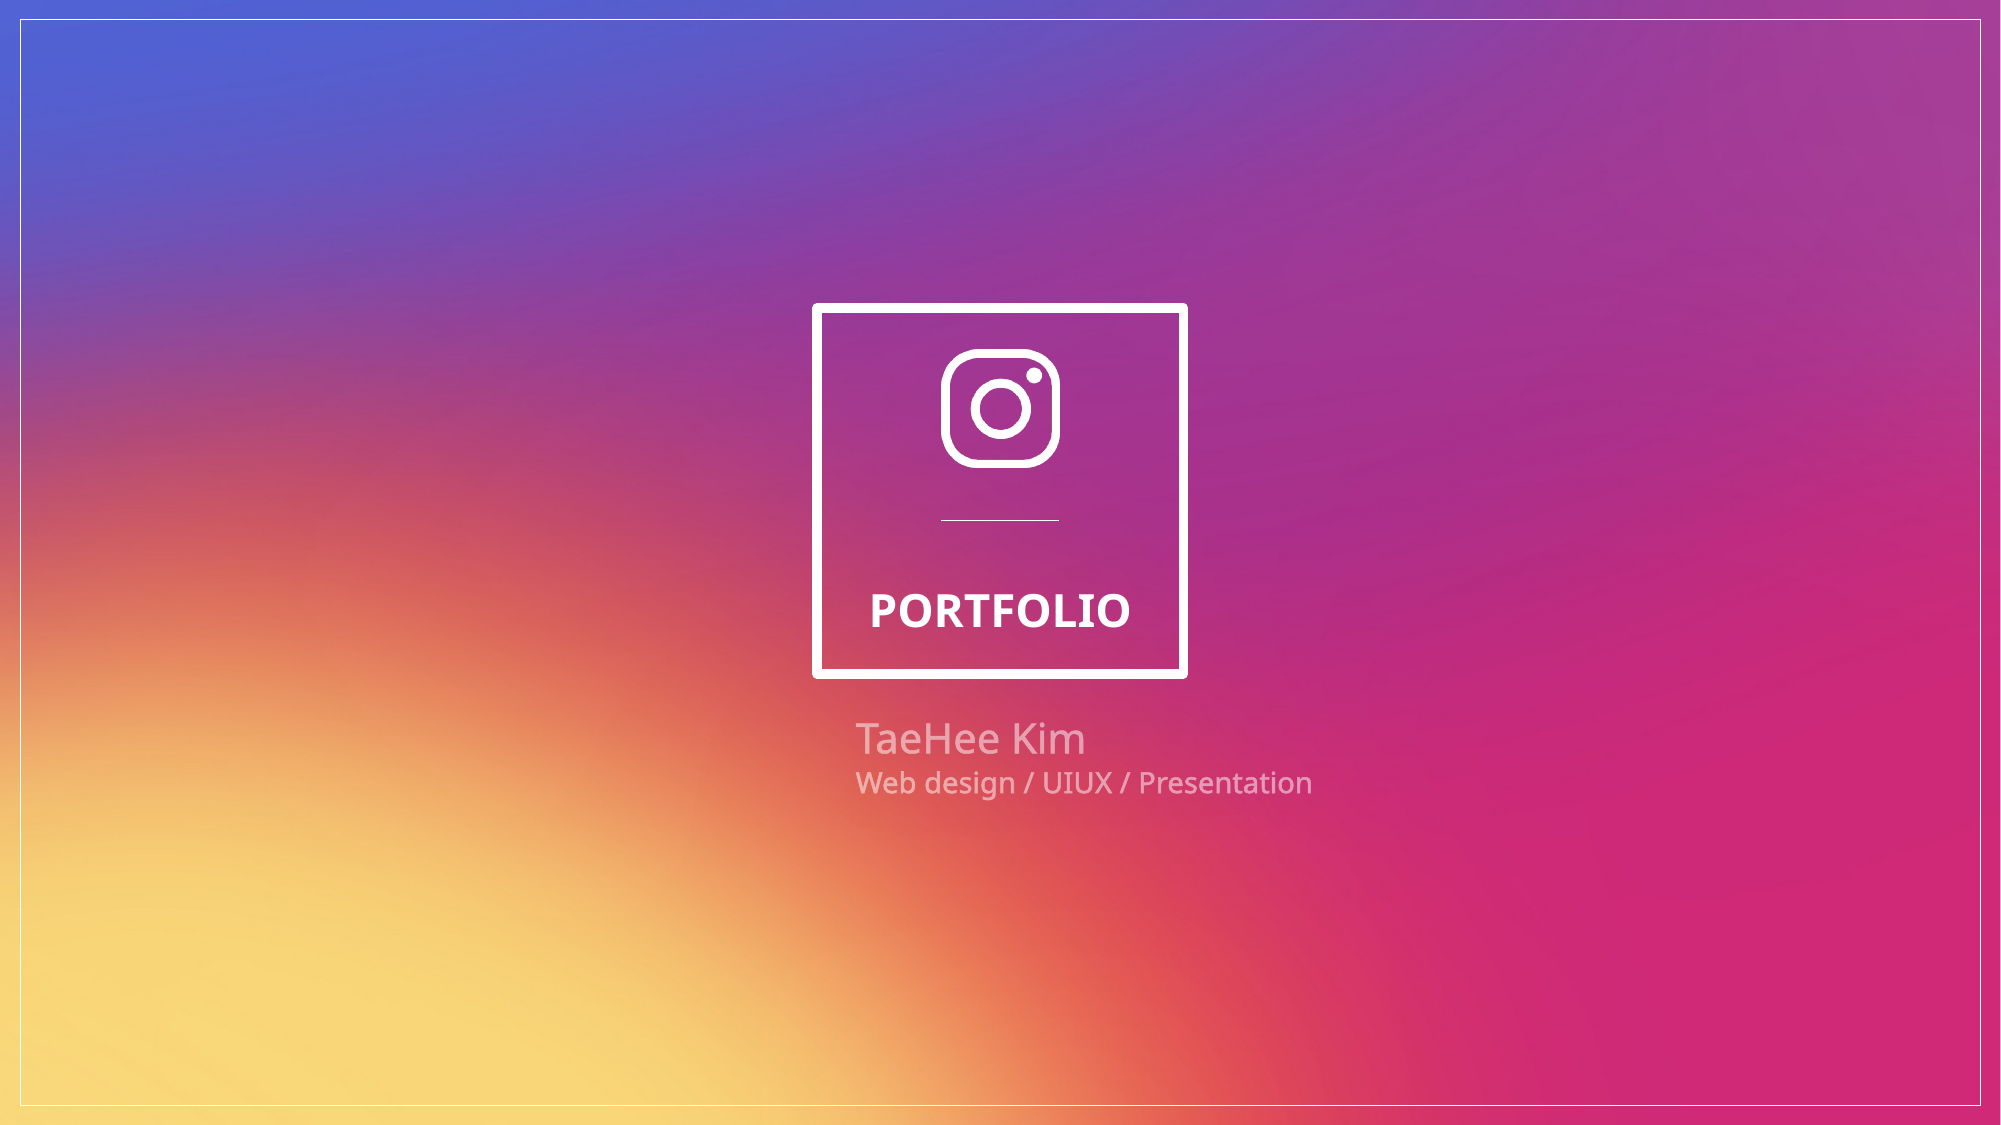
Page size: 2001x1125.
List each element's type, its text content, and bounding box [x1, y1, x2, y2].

picture [0, 0, 2001, 1125]
text_box Web design / UIUX / Presentation [840, 756, 1450, 807]
text_box TaeHee Kim [840, 704, 1202, 756]
text_box PORTFOLIO [840, 573, 1160, 644]
text_box [817, 307, 1184, 674]
